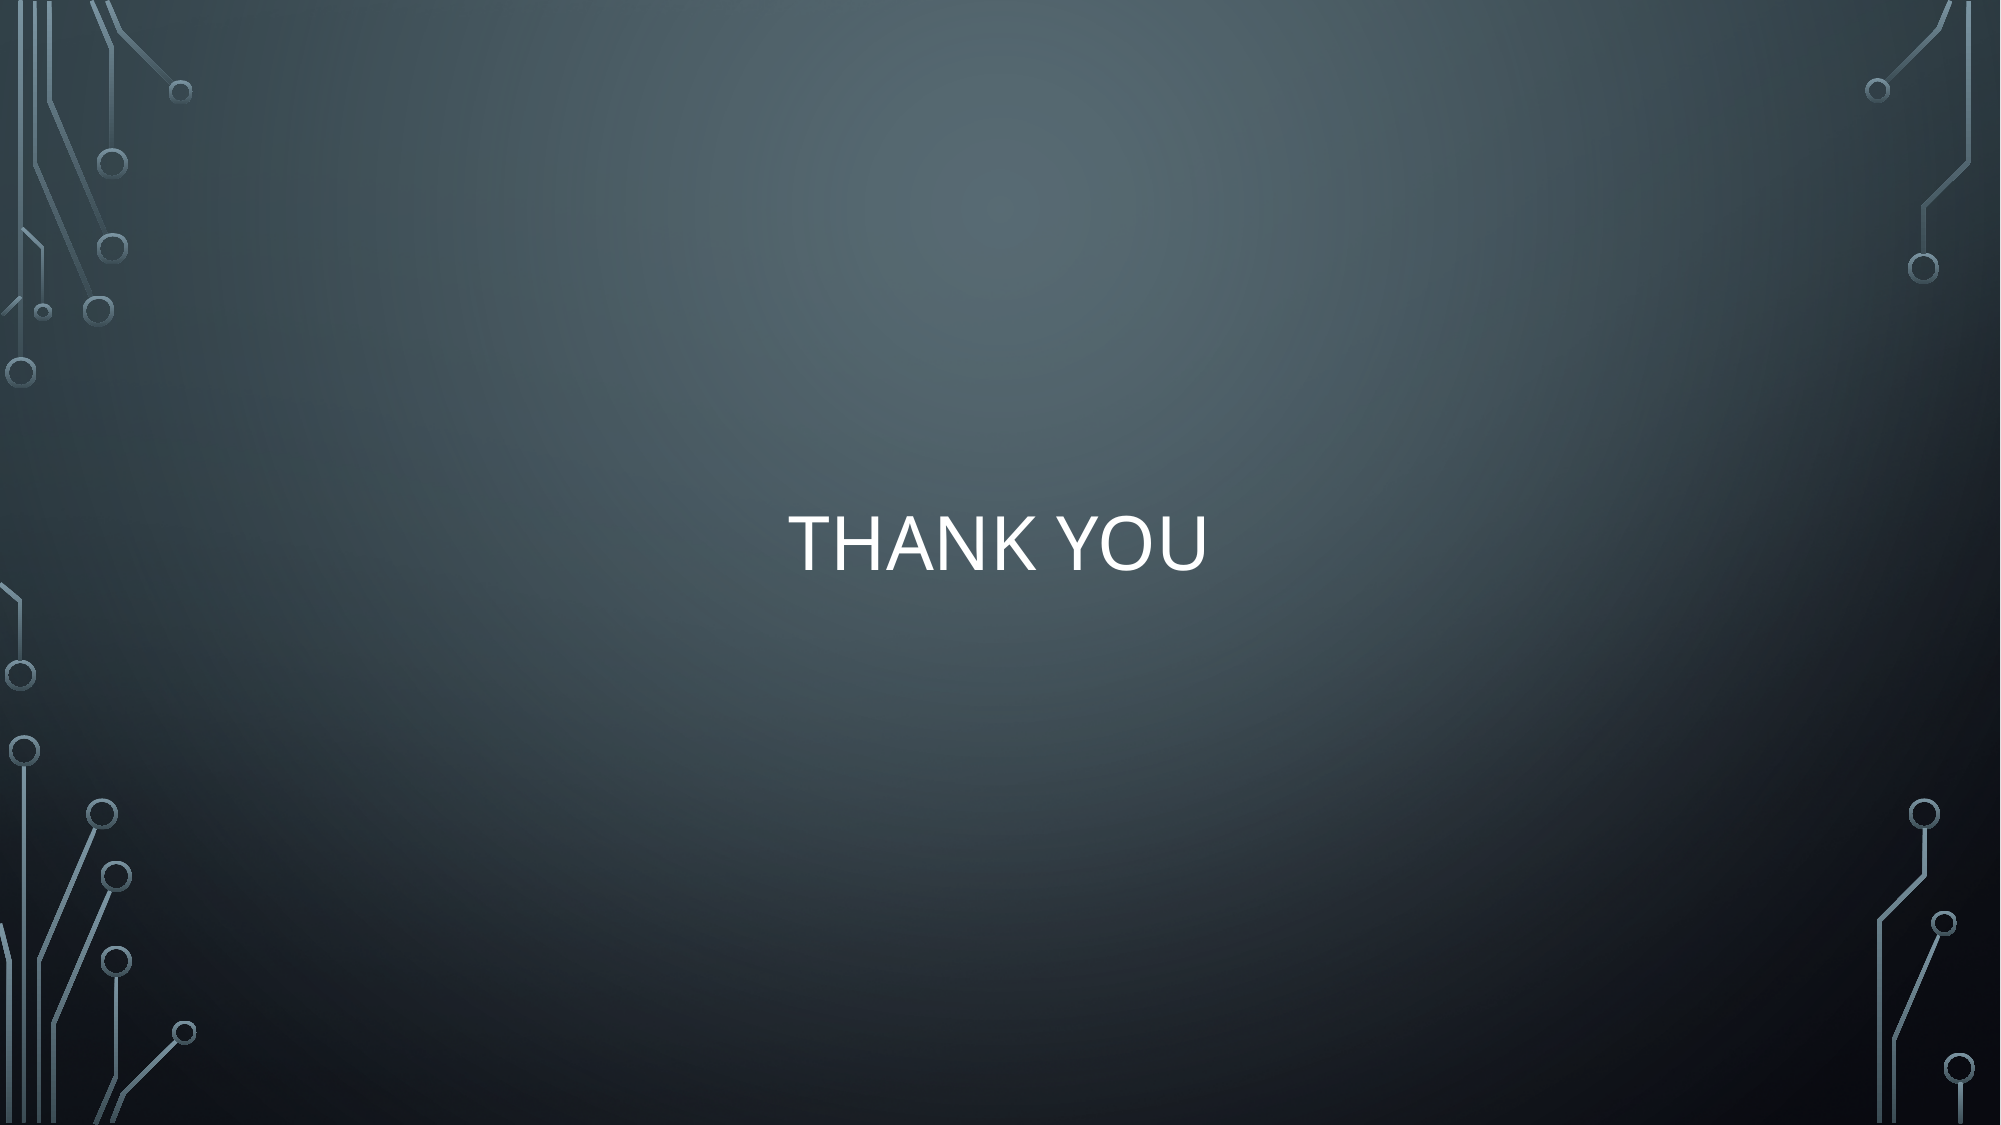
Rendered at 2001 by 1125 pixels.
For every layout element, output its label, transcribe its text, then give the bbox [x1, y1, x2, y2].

title Thank you [187, 424, 1813, 668]
